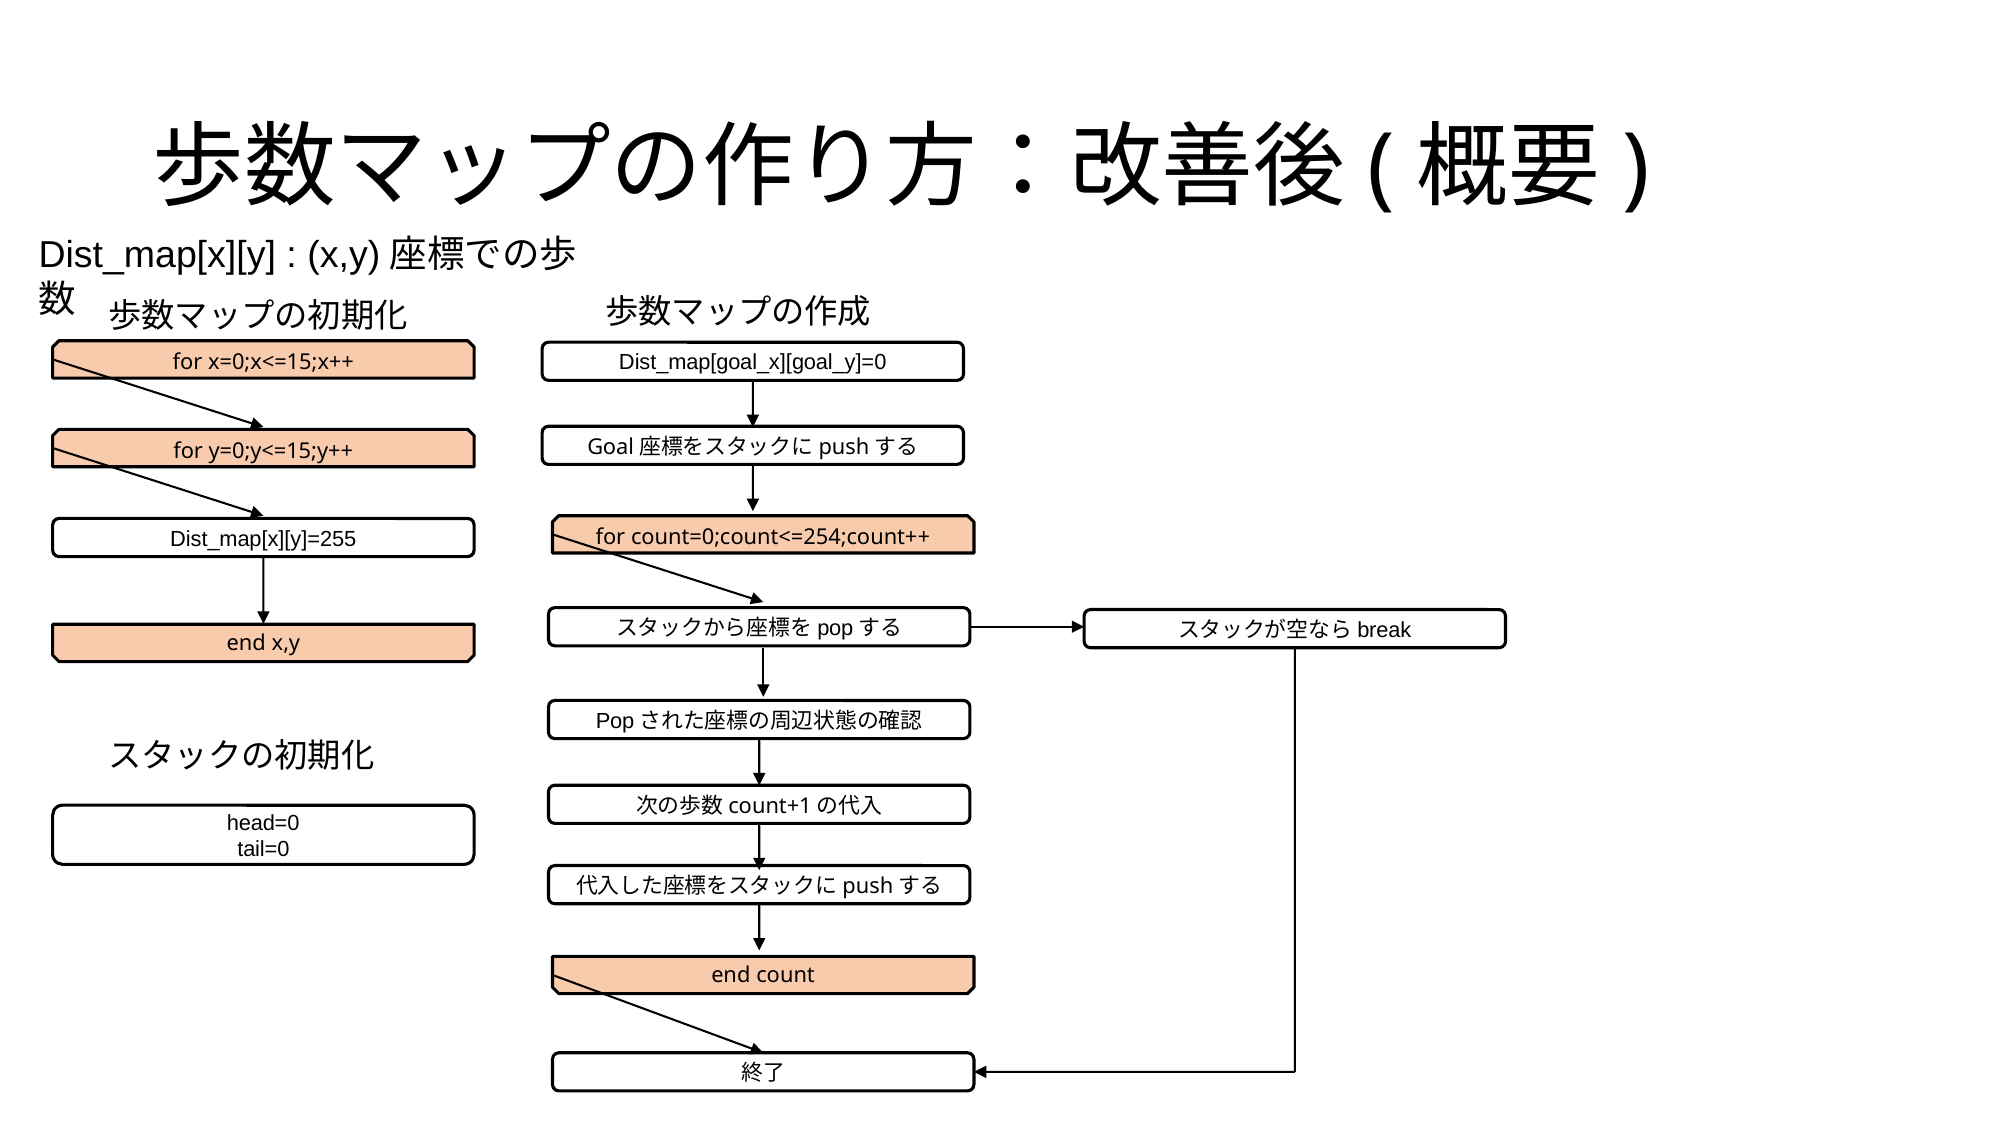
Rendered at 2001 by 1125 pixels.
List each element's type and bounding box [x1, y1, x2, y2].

text_box [552, 977, 598, 994]
title [137, 59, 1863, 278]
text_box [93, 726, 515, 782]
text_box [552, 515, 974, 603]
text_box [552, 536, 607, 554]
text_box [548, 700, 970, 951]
text_box [52, 429, 475, 516]
text_box [52, 450, 105, 467]
text_box [52, 805, 475, 865]
text_box [542, 342, 964, 512]
text_box [548, 607, 1506, 1091]
text_box [23, 222, 1012, 428]
text_box [52, 518, 475, 662]
text_box [52, 361, 107, 379]
